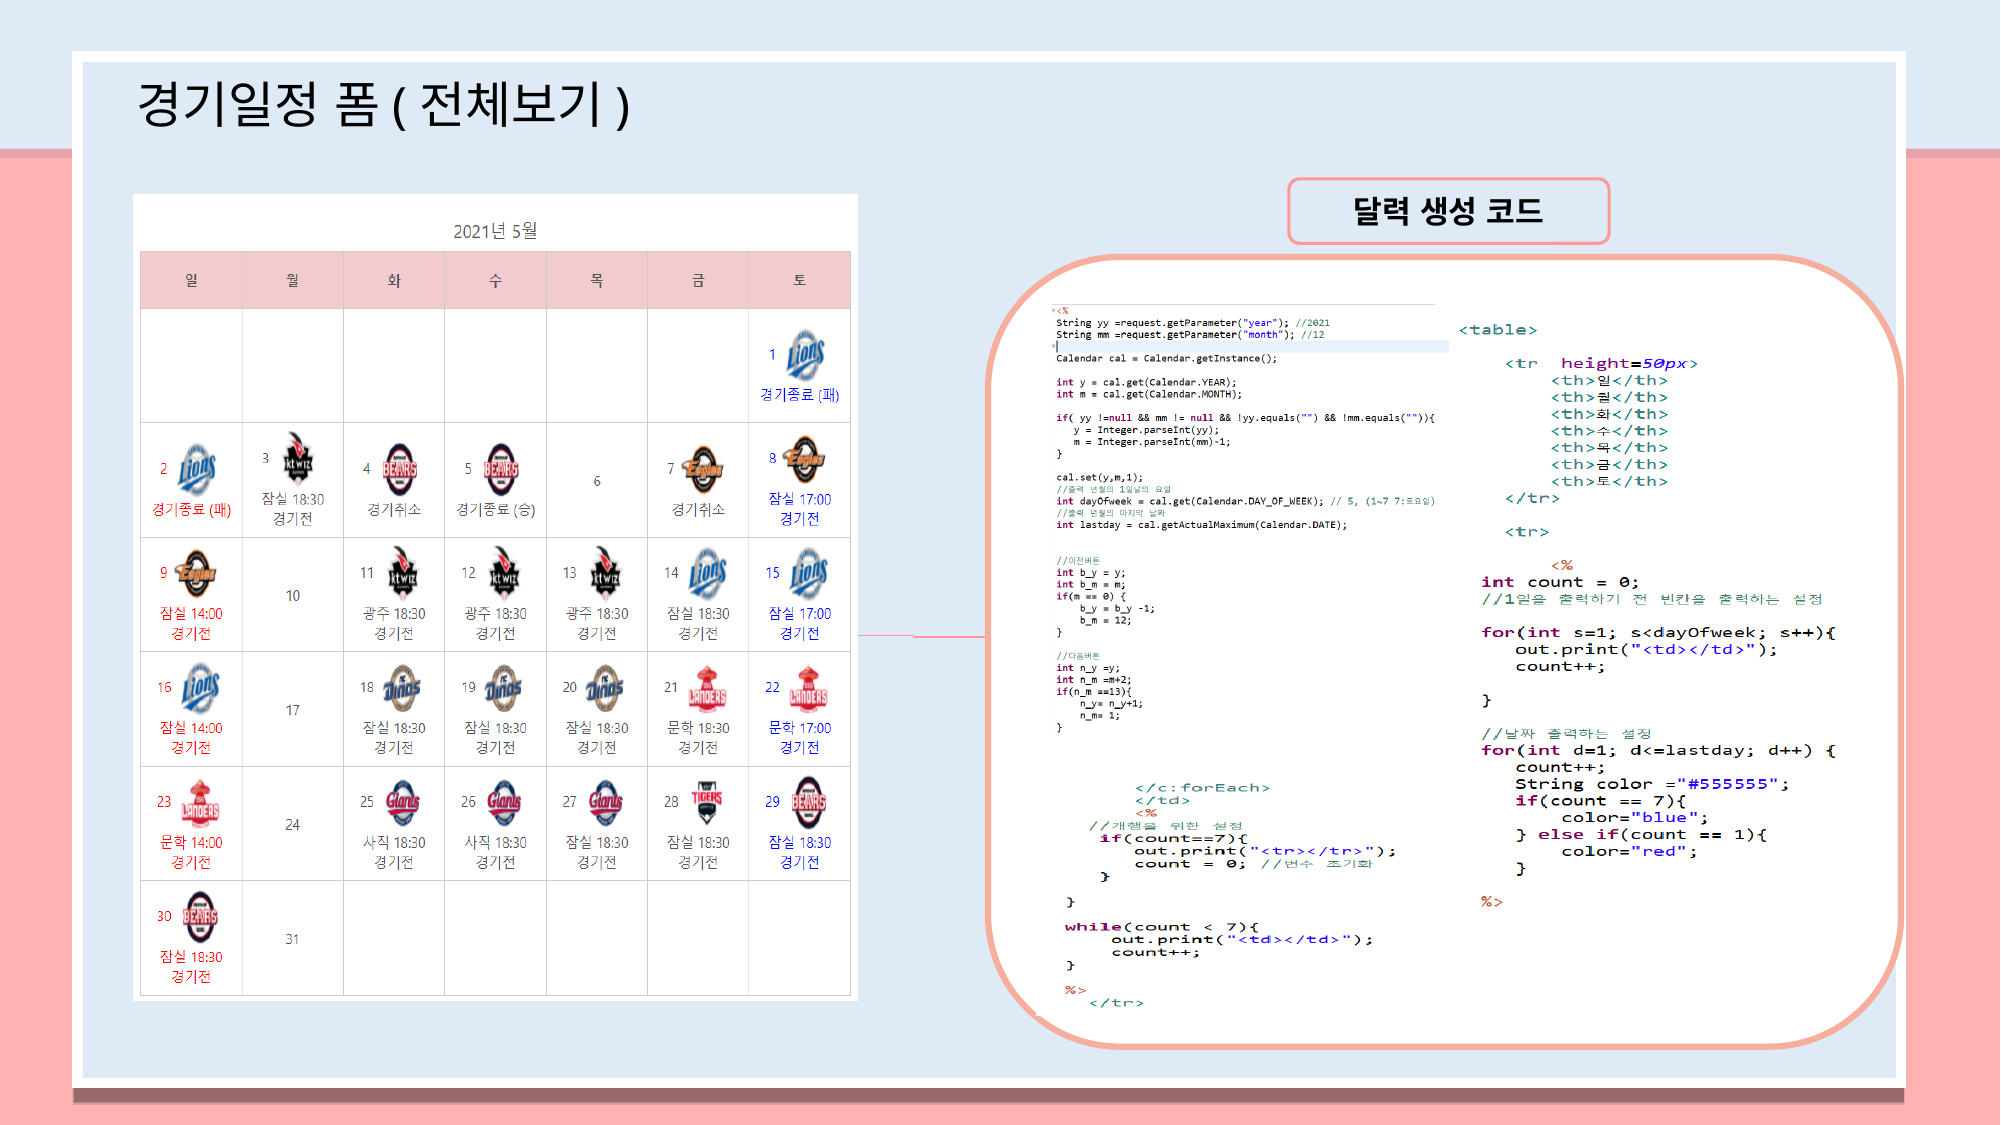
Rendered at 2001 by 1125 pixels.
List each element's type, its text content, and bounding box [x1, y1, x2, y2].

text_box [0, 0, 2000, 148]
picture [1052, 304, 1854, 909]
text_box [0, 148, 2000, 1125]
picture [133, 194, 859, 1002]
text_box ` [988, 256, 1902, 1047]
text_box 경기일정 폼(전체보기) [121, 36, 1005, 142]
text_box [75, 55, 1903, 1085]
picture [1036, 773, 1411, 1016]
text_box 달력 생성 코드 [1288, 178, 1610, 244]
